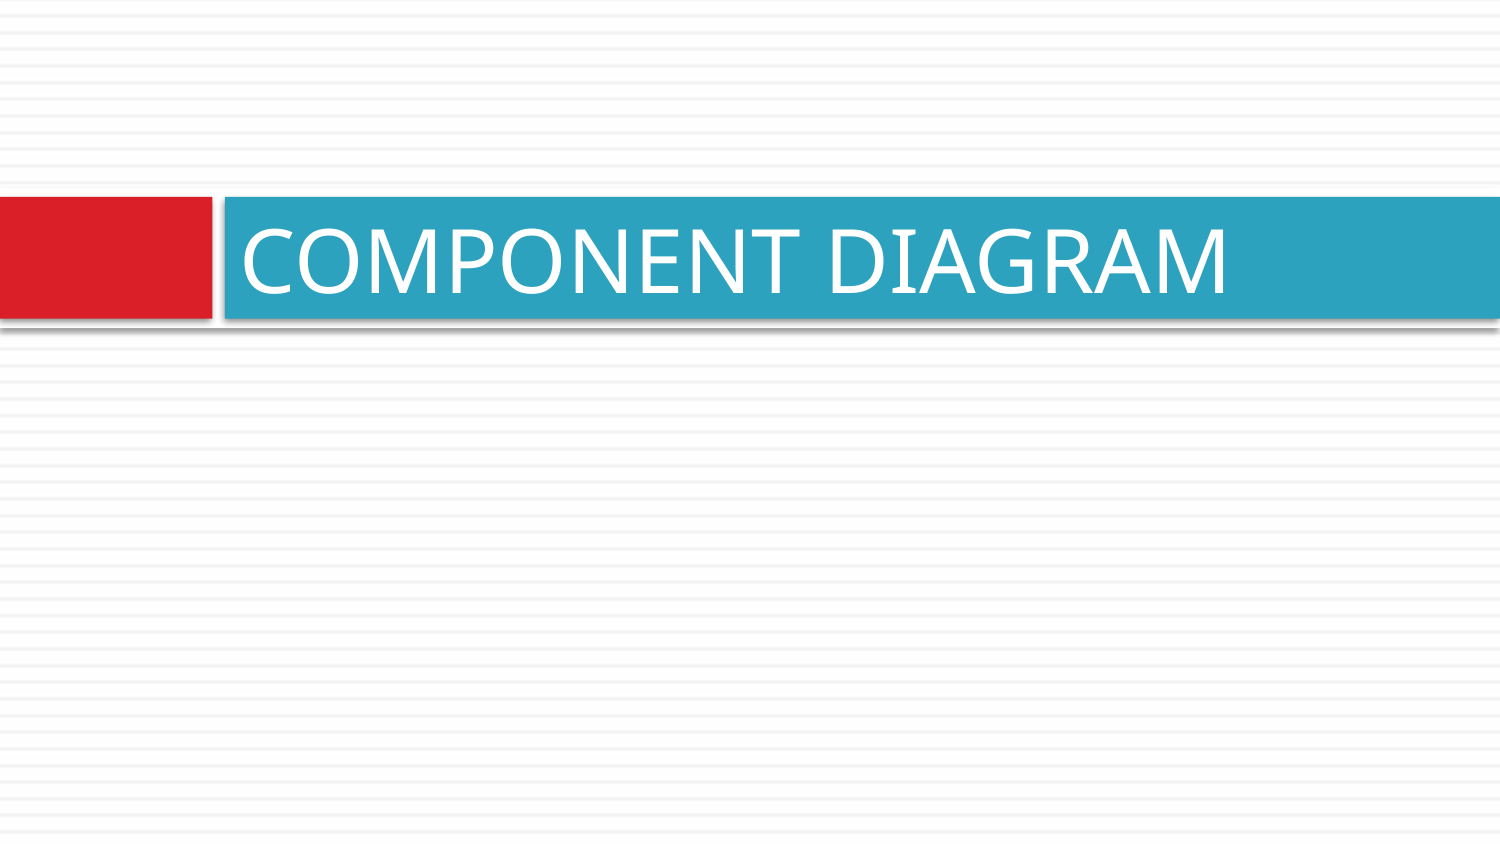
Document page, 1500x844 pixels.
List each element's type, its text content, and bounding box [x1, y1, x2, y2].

title COMPONENT DIAGRAM [225, 196, 1475, 319]
